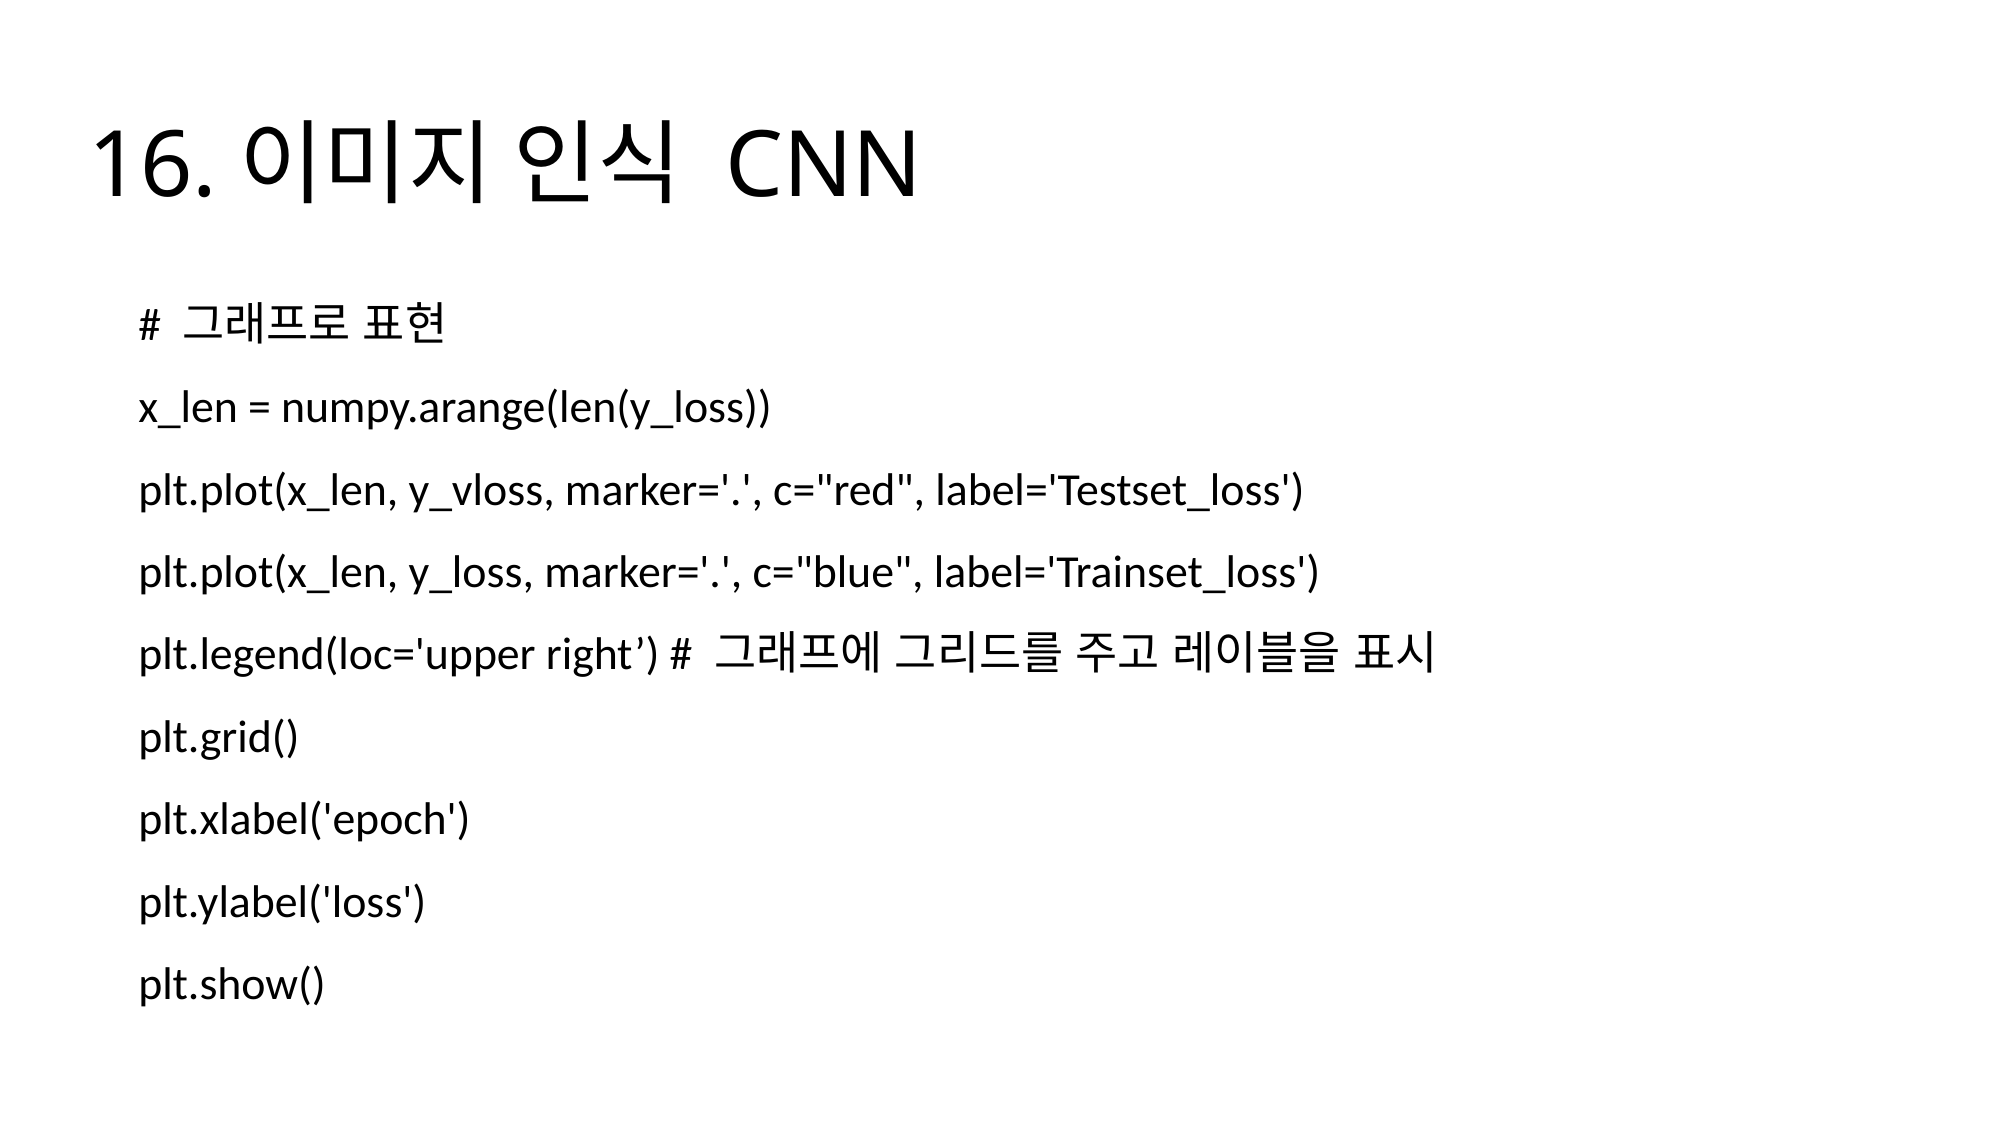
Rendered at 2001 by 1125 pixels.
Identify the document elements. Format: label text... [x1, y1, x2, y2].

title 16.이미지 인식 CNN [68, 97, 1932, 223]
text_box # 그래프로 표현 x_len = numpy.arange(len(y_loss)) plt.plot(x_len, y_vloss, marker='.', c="red", label='Testset_loss') plt.plot(x_len, y_loss, marker='.', c="blue", label='Trainset_loss') plt.legend(loc='upper right’) # 그래프에 그리드를 주고 레이블을 표시 plt.grid() plt.xlabel('epoch') plt.ylabel('loss') plt.show() [98, 252, 1899, 1000]
